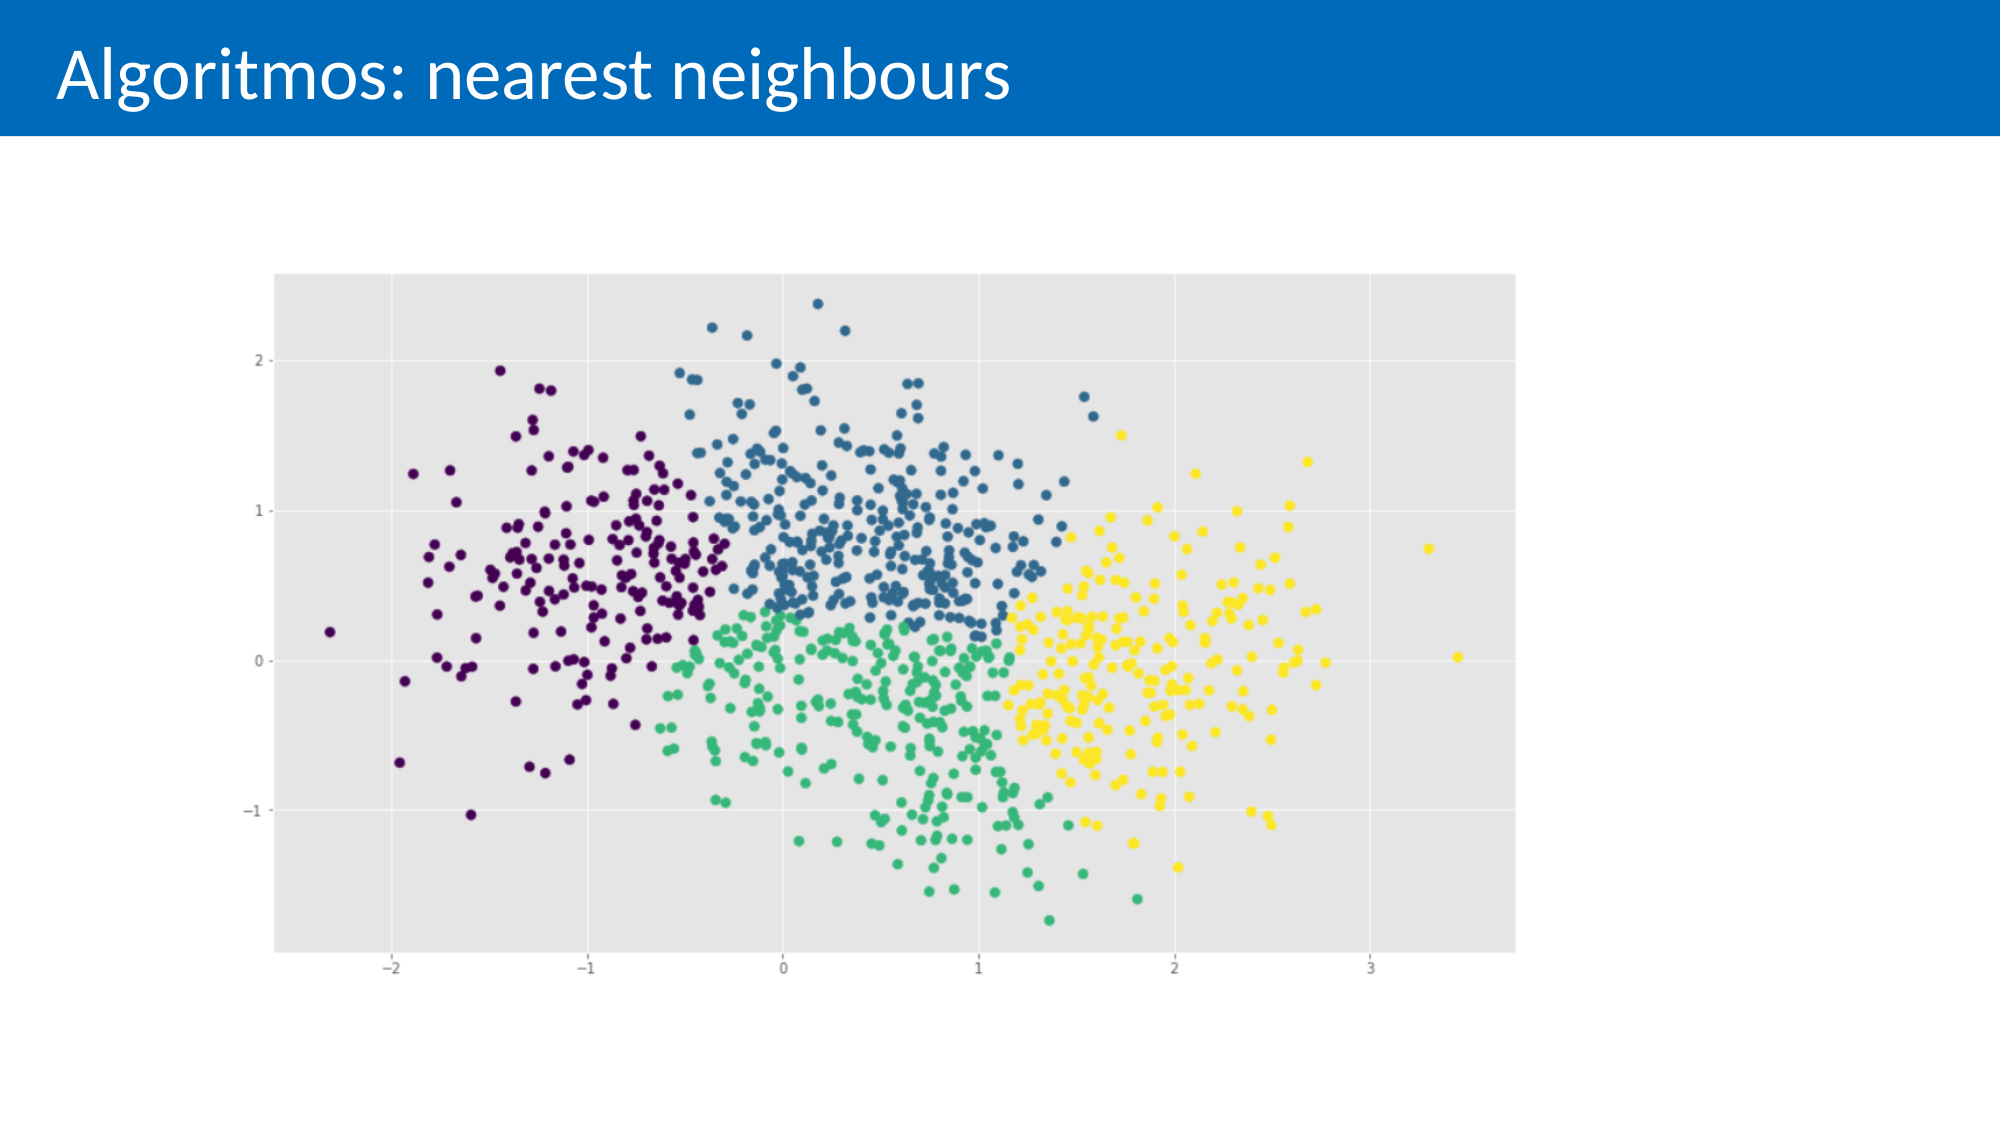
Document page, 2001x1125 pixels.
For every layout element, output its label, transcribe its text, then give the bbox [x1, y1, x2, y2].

text_box [0, 0, 2000, 138]
text_box Algoritmos: nearest neighbours [41, 27, 1908, 245]
picture [243, 255, 1548, 979]
